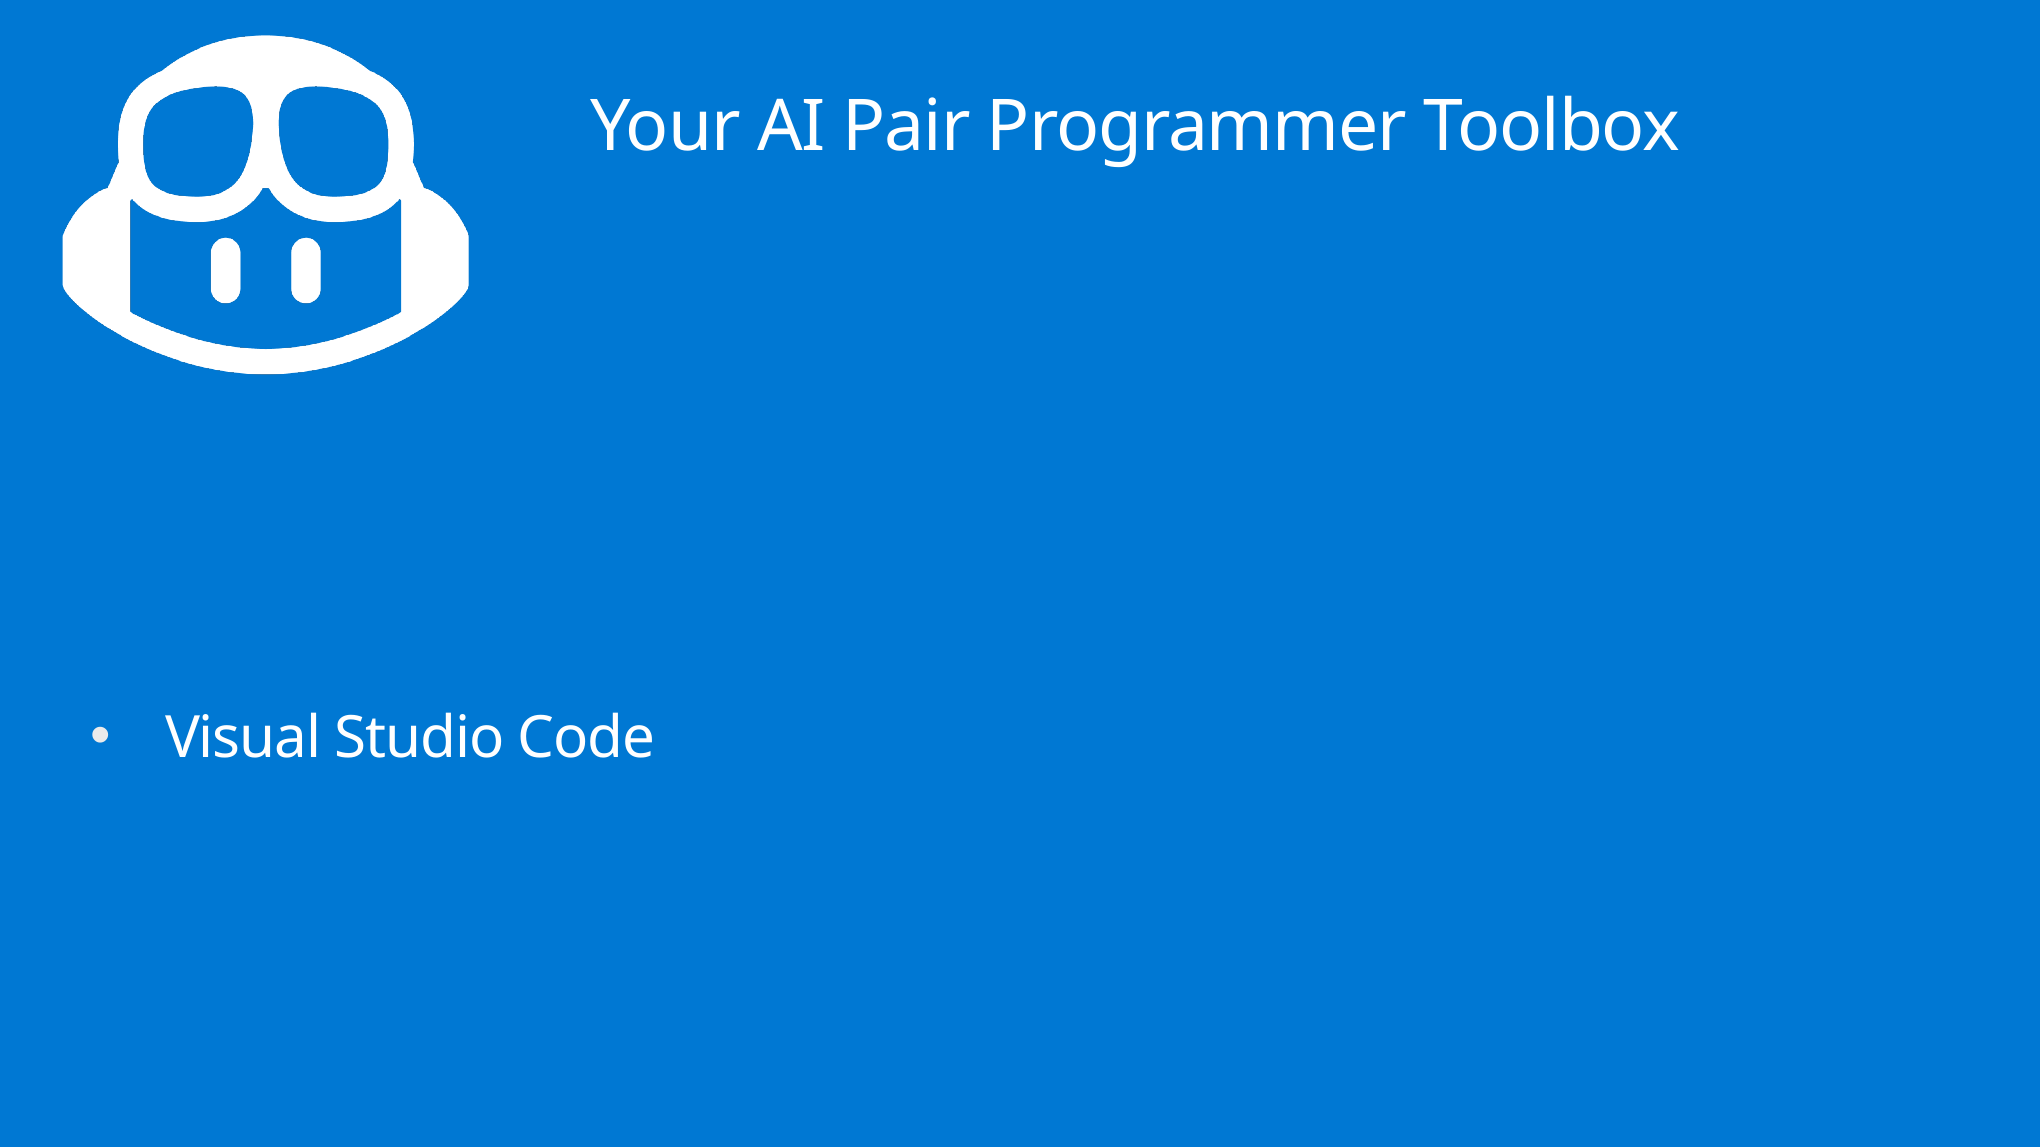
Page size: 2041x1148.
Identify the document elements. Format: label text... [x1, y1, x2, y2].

picture [57, 16, 473, 398]
text_box Visual Studio Code [89, 437, 2014, 1114]
text_box Your AI Pair Programmer Toolbox [589, 53, 1901, 190]
